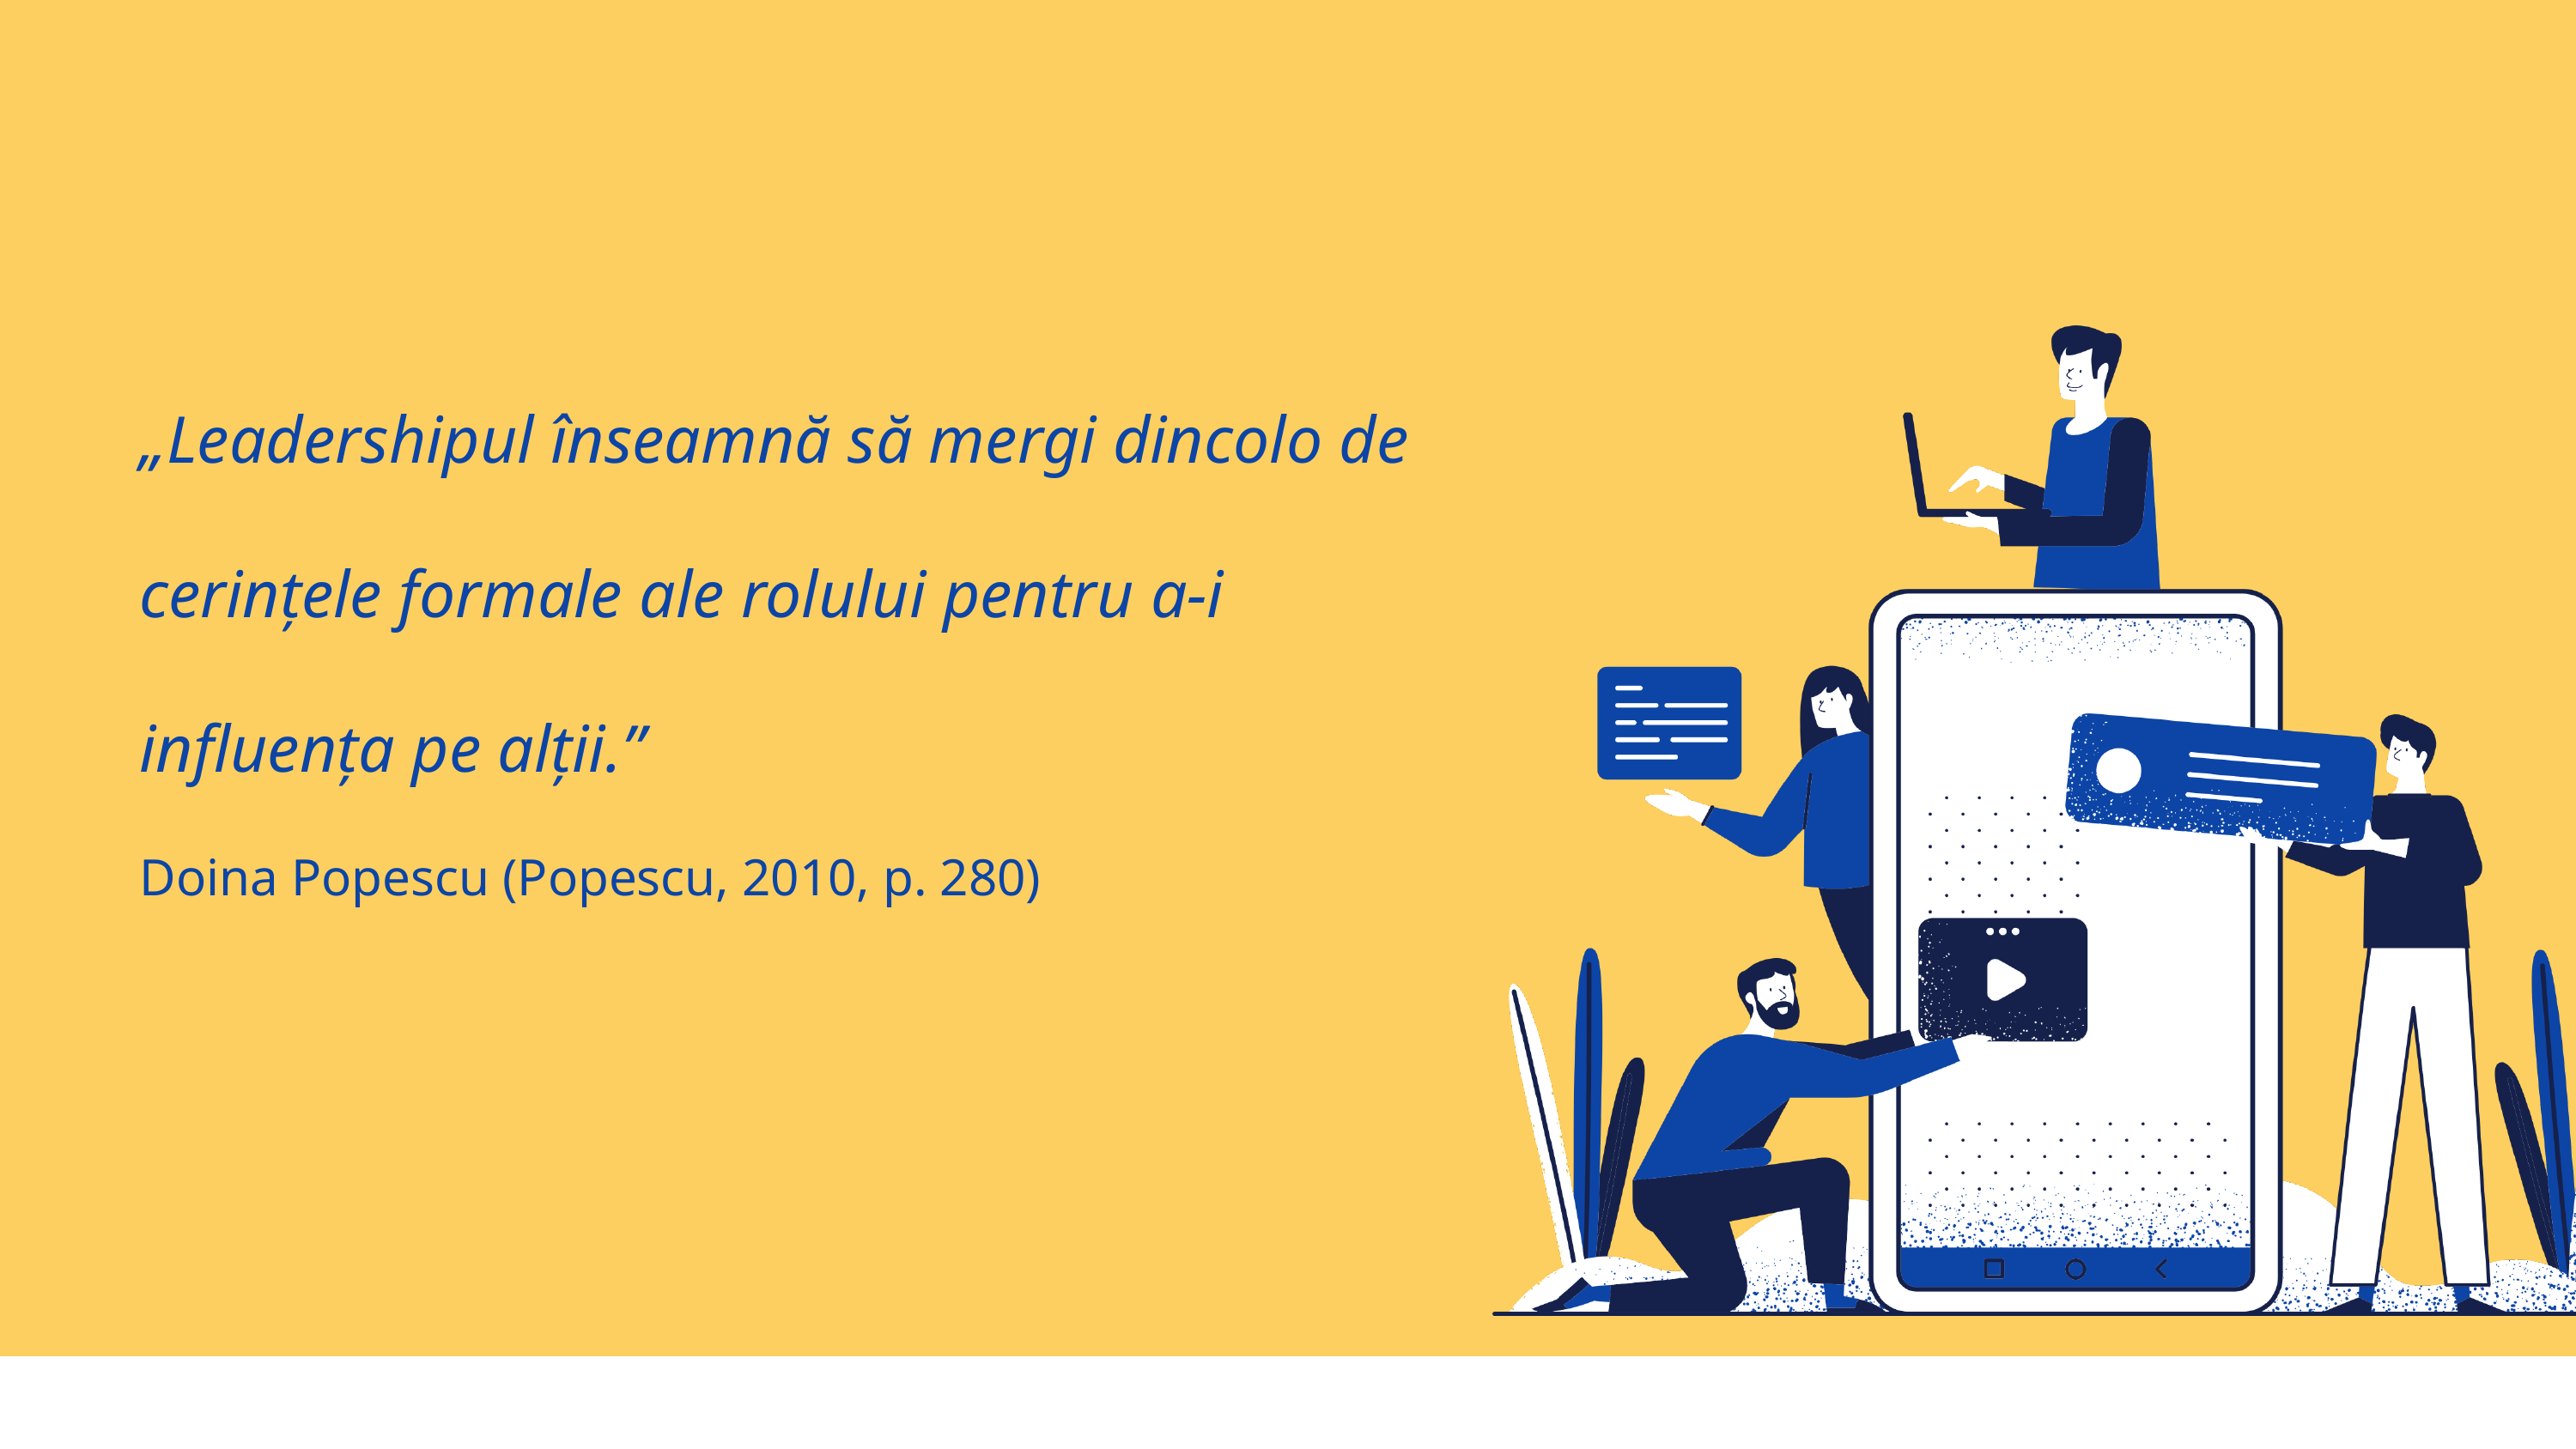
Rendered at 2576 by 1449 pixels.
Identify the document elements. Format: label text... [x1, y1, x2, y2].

text_box „Leadershipul înseamnă să mergi dincolo de cerințele formale ale rolului pentru a-i influența pe alții.” Doina Popescu (Popescu, 2010, p. 280) [139, 321, 1492, 906]
text_box [0, 1356, 2576, 1449]
picture [1492, 323, 2576, 1316]
